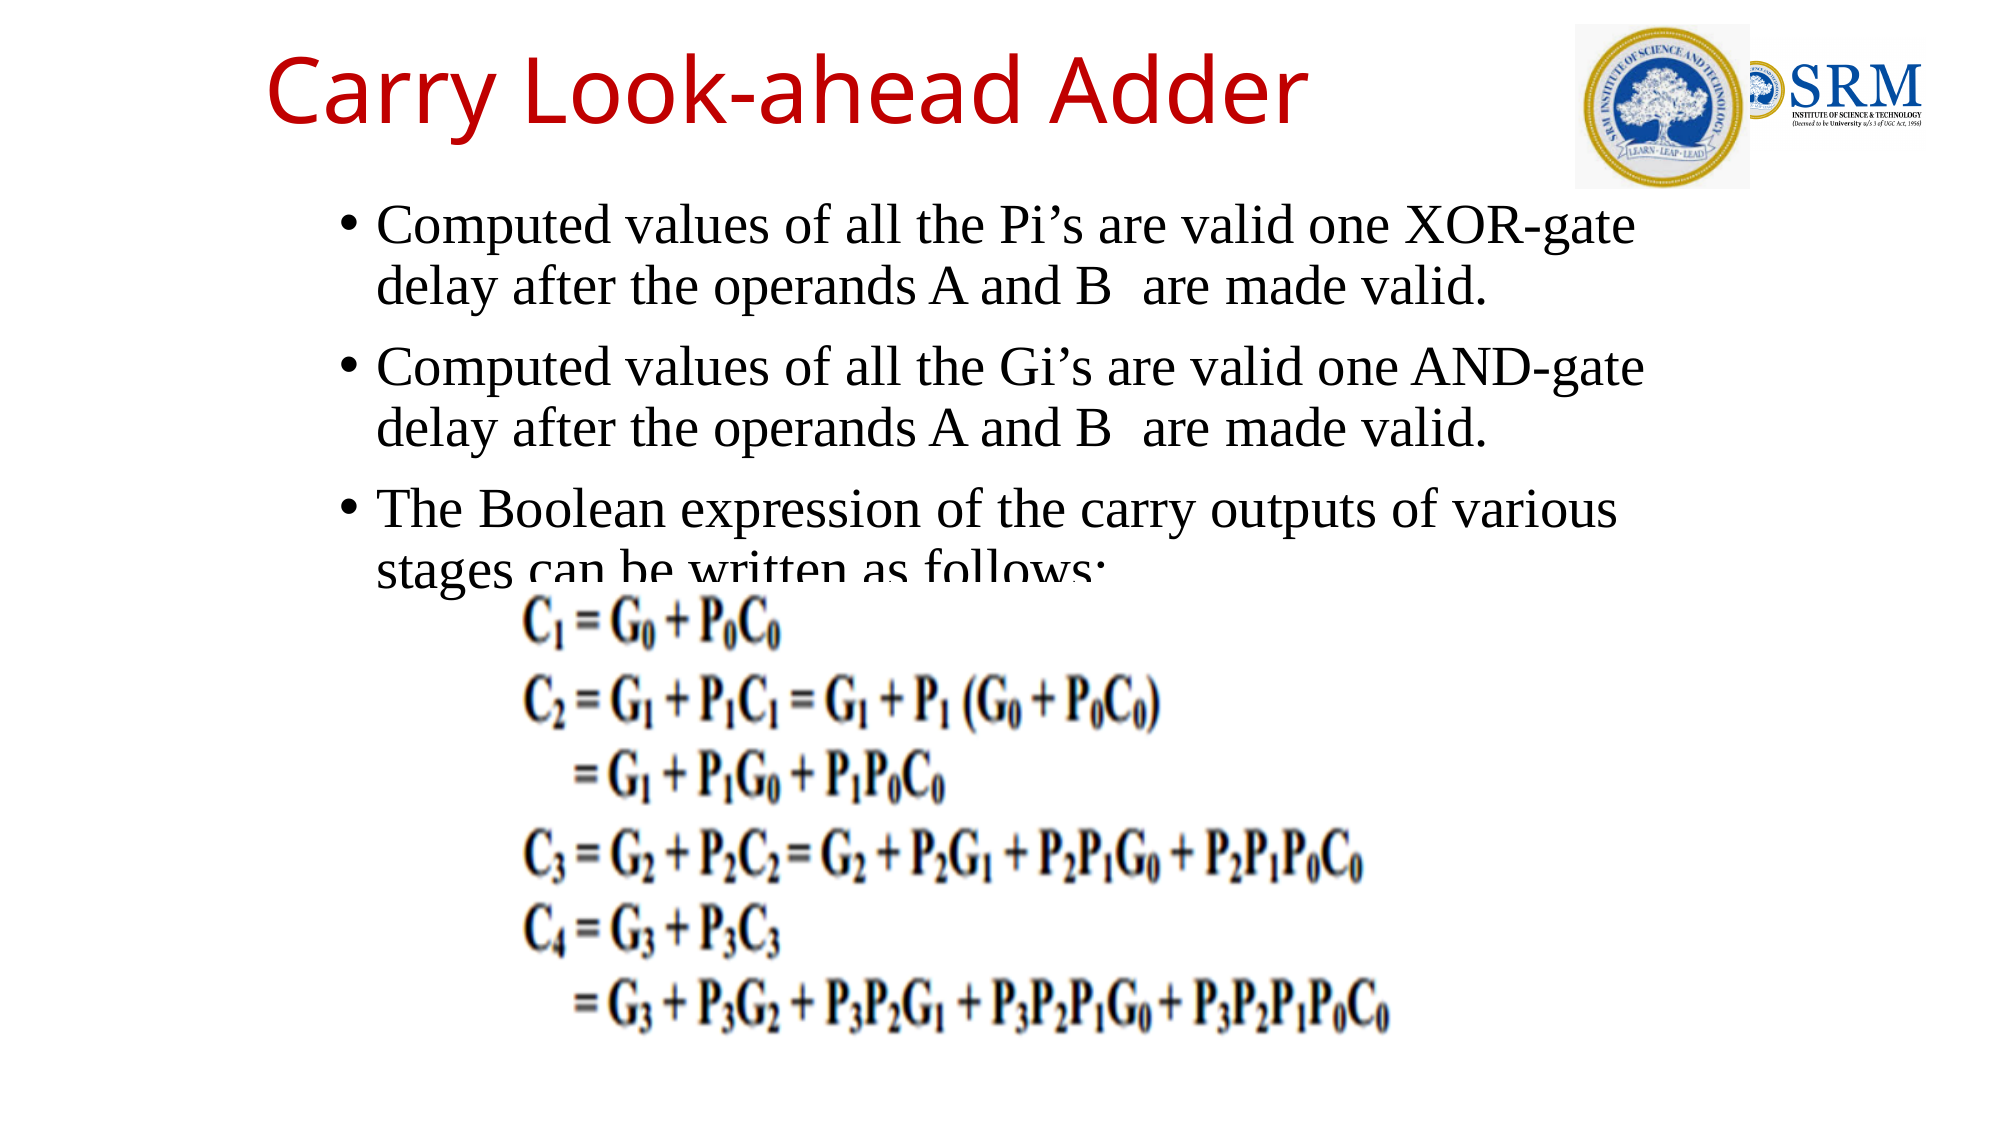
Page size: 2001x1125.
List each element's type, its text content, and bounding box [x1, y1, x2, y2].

list Computed values of all the Pi’s are valid one XOR-gate delay after the operands A and B are made valid. Computed values of all the Gi’s are valid one AND-gate delay after the operands A and B are made valid. The Boolean expression of the carry outputs of various stages can be written as follows: [324, 188, 1688, 613]
picture [1574, 24, 1926, 189]
title Carry Look-ahead Adder [249, 0, 1575, 188]
picture [512, 582, 1413, 1050]
